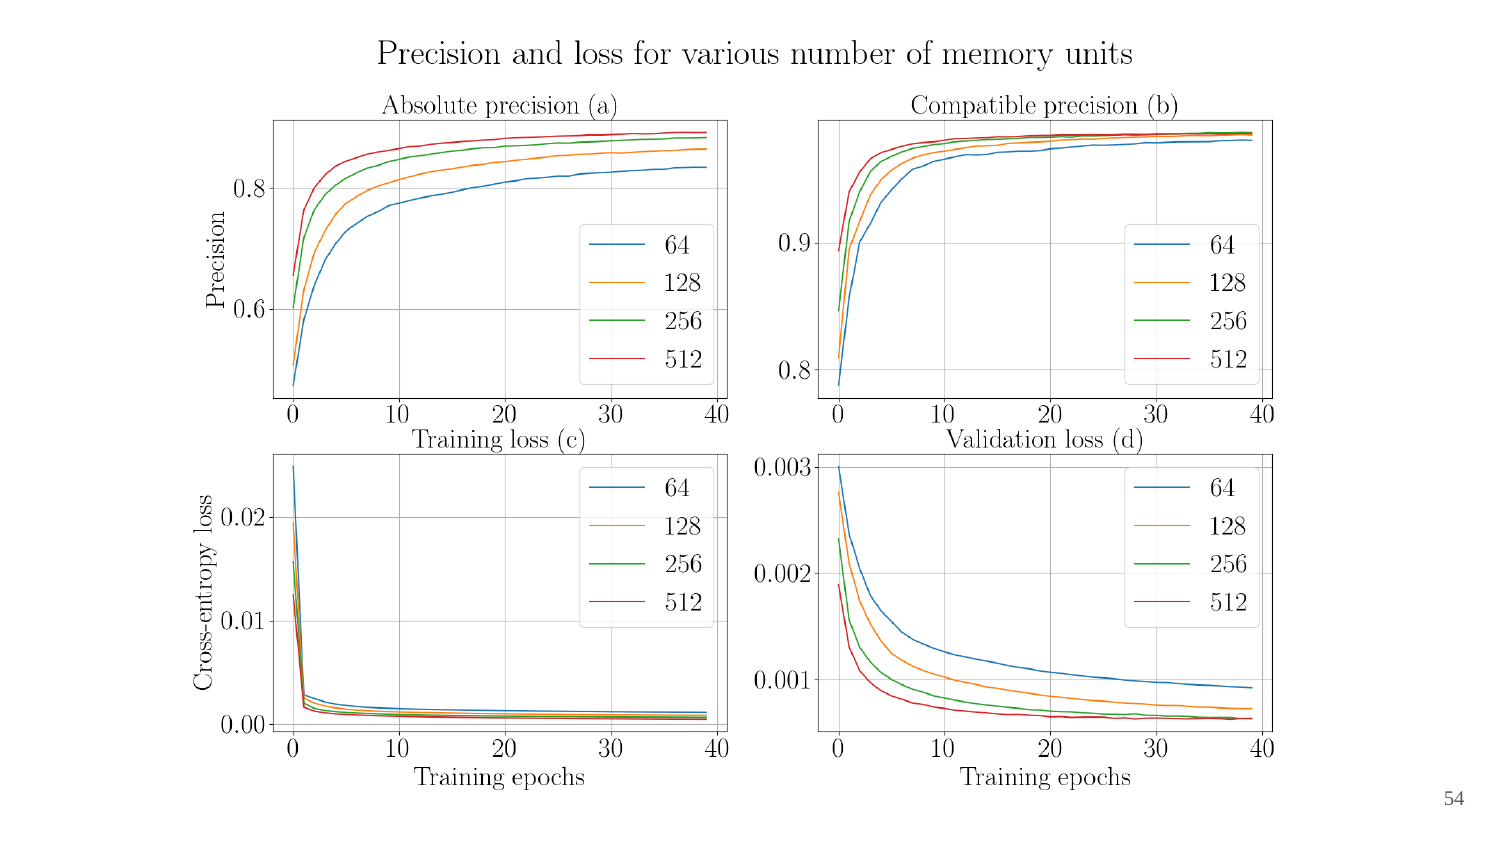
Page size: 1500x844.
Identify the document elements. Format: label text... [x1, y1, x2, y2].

slide_number ‹#› [1389, 764, 1480, 830]
picture [111, 24, 1402, 819]
